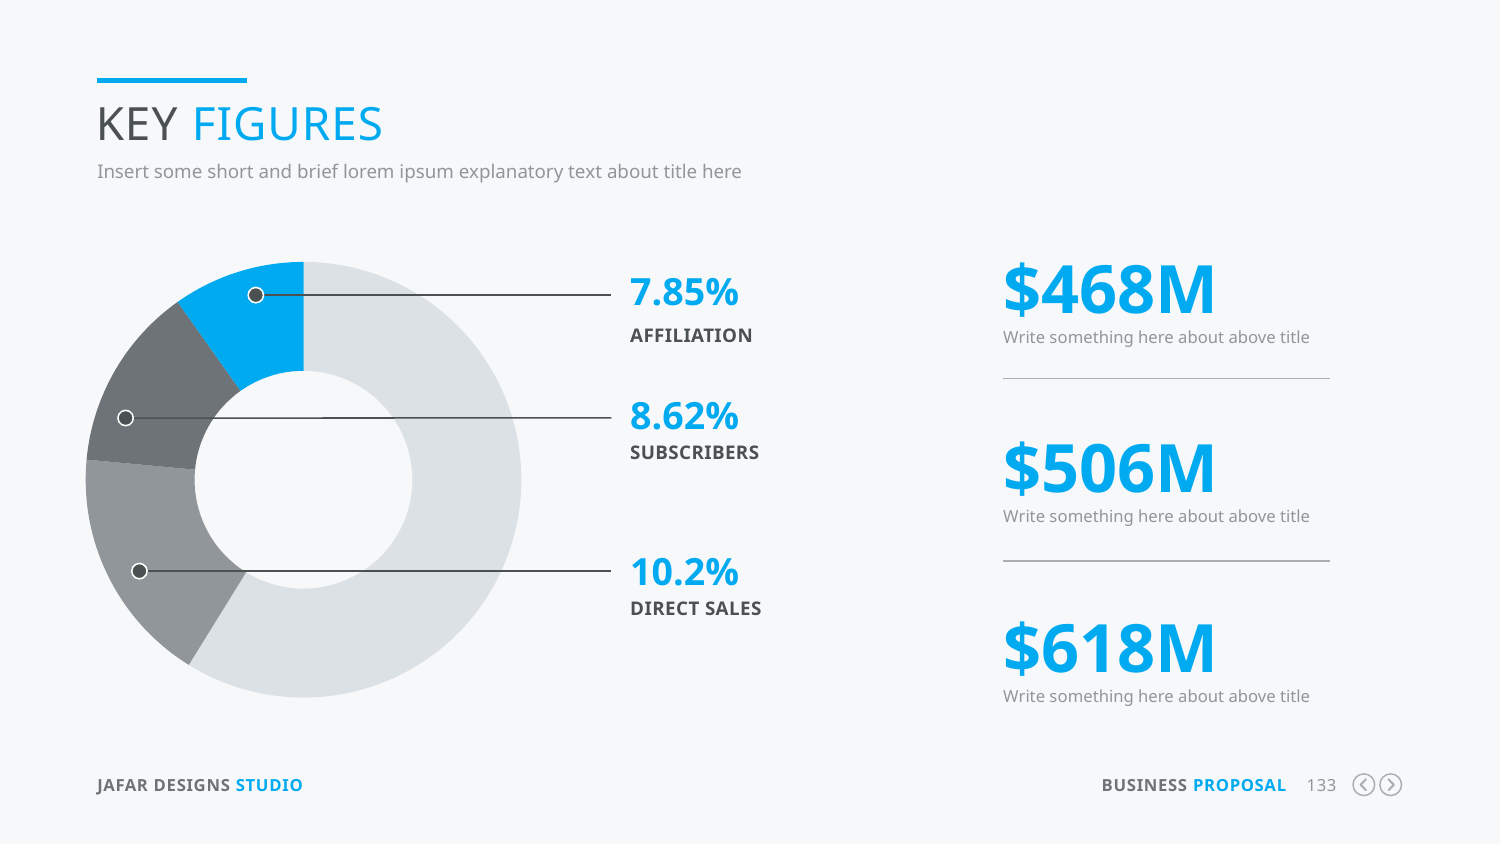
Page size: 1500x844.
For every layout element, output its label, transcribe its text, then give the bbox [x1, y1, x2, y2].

list Key Figures [95, 94, 1401, 158]
text_box 7.85% [630, 267, 779, 313]
text_box Direct sales [630, 596, 779, 620]
text_box 8.62% [630, 392, 779, 438]
text_box Affiliation [630, 323, 779, 346]
text_box $468M [1003, 230, 1403, 318]
text_box subscribers [630, 440, 779, 463]
text_box 10.2% [630, 548, 779, 594]
list Insert some short and brief lorem ipsum explanatory text about title here [97, 157, 1403, 181]
text_box Write something here about above title [1003, 498, 1403, 527]
chart [76, 250, 531, 710]
text_box $506M [1003, 410, 1403, 498]
text_box Write something here about above title [1003, 677, 1403, 706]
text_box $618M [1003, 589, 1403, 677]
text_box Write something here about above title [1003, 318, 1403, 347]
